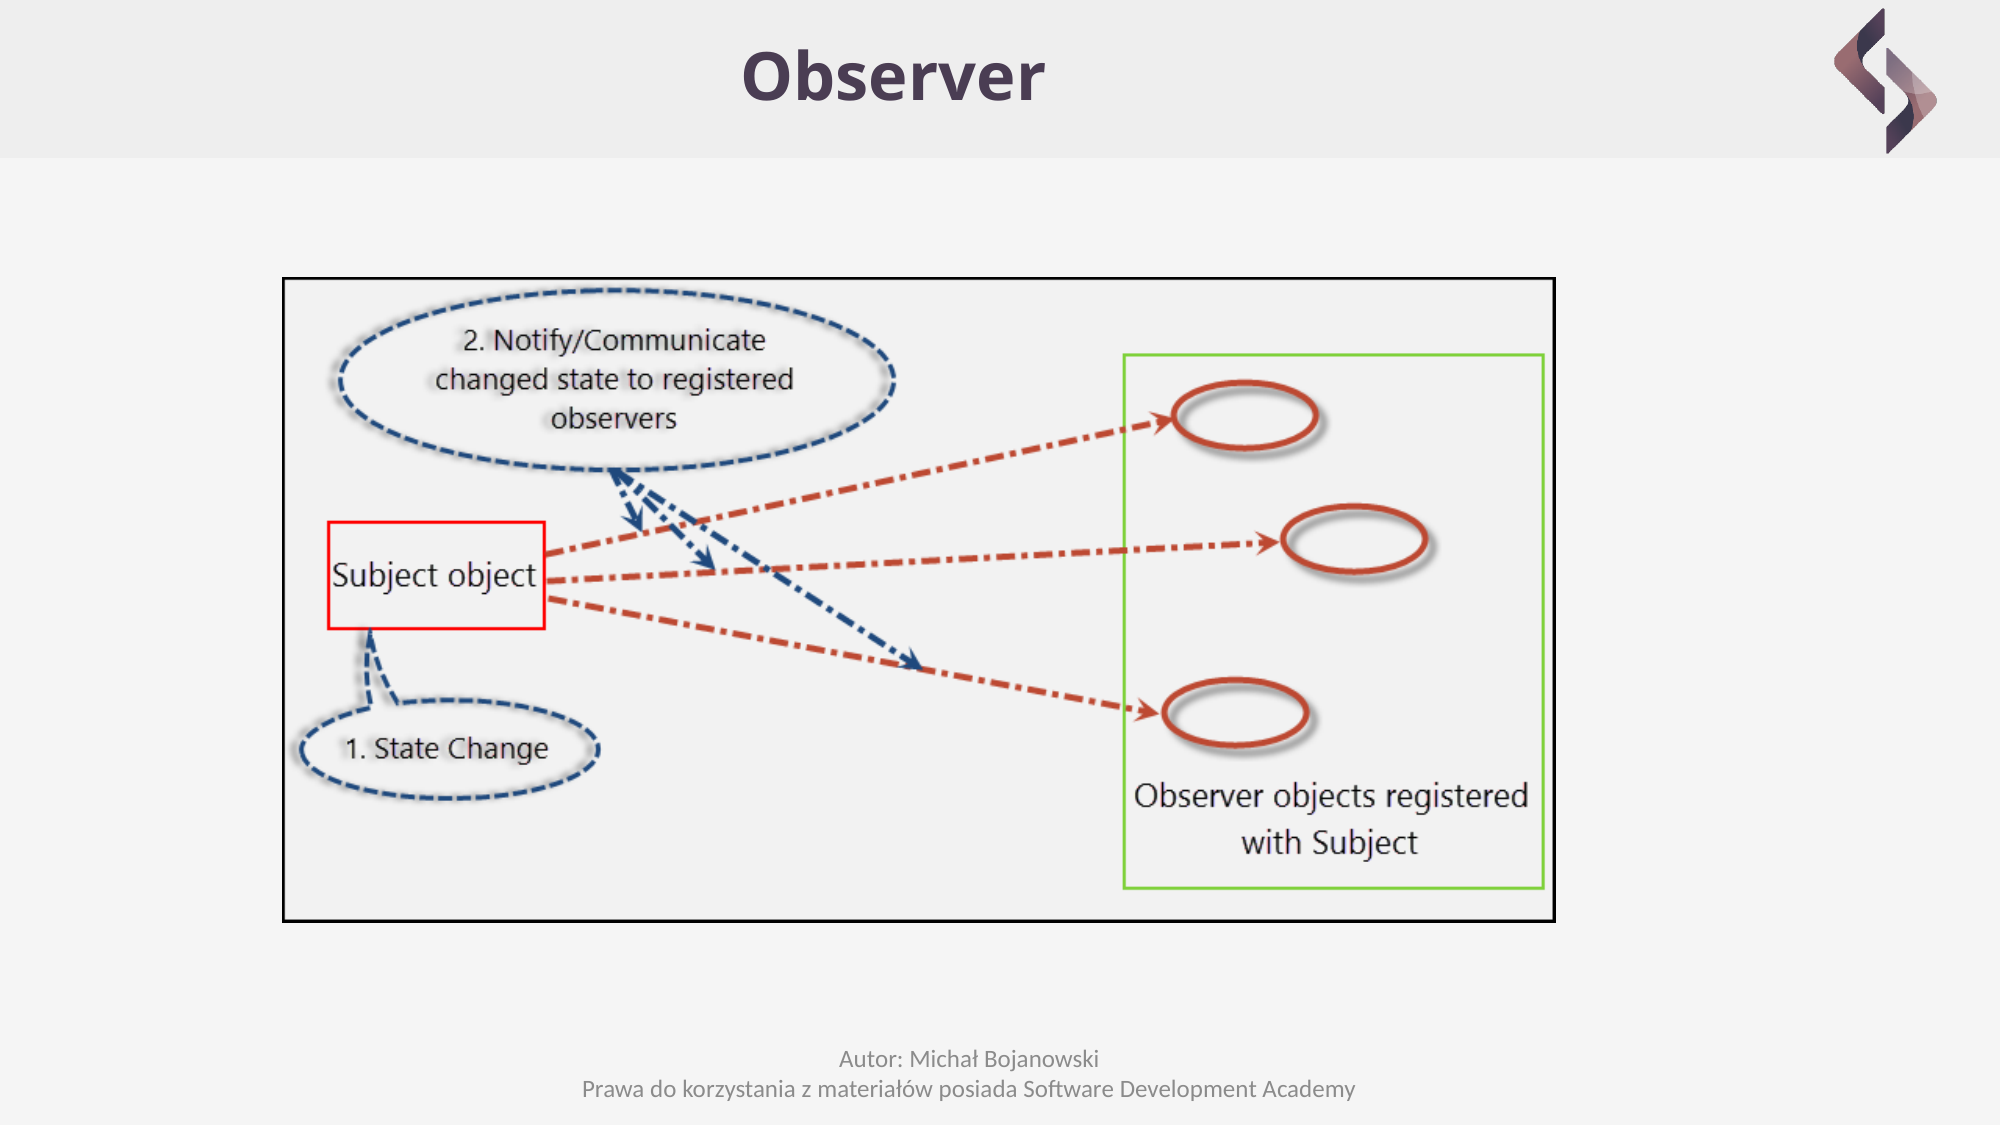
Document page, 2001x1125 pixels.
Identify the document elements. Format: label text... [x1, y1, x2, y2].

picture [282, 277, 1556, 923]
title Observer [0, 0, 1788, 158]
picture [1787, 0, 2001, 166]
footer Autor: Michał Bojanowski Prawa do korzystania z materiałów posiada Software Development Academy [508, 1042, 1431, 1103]
